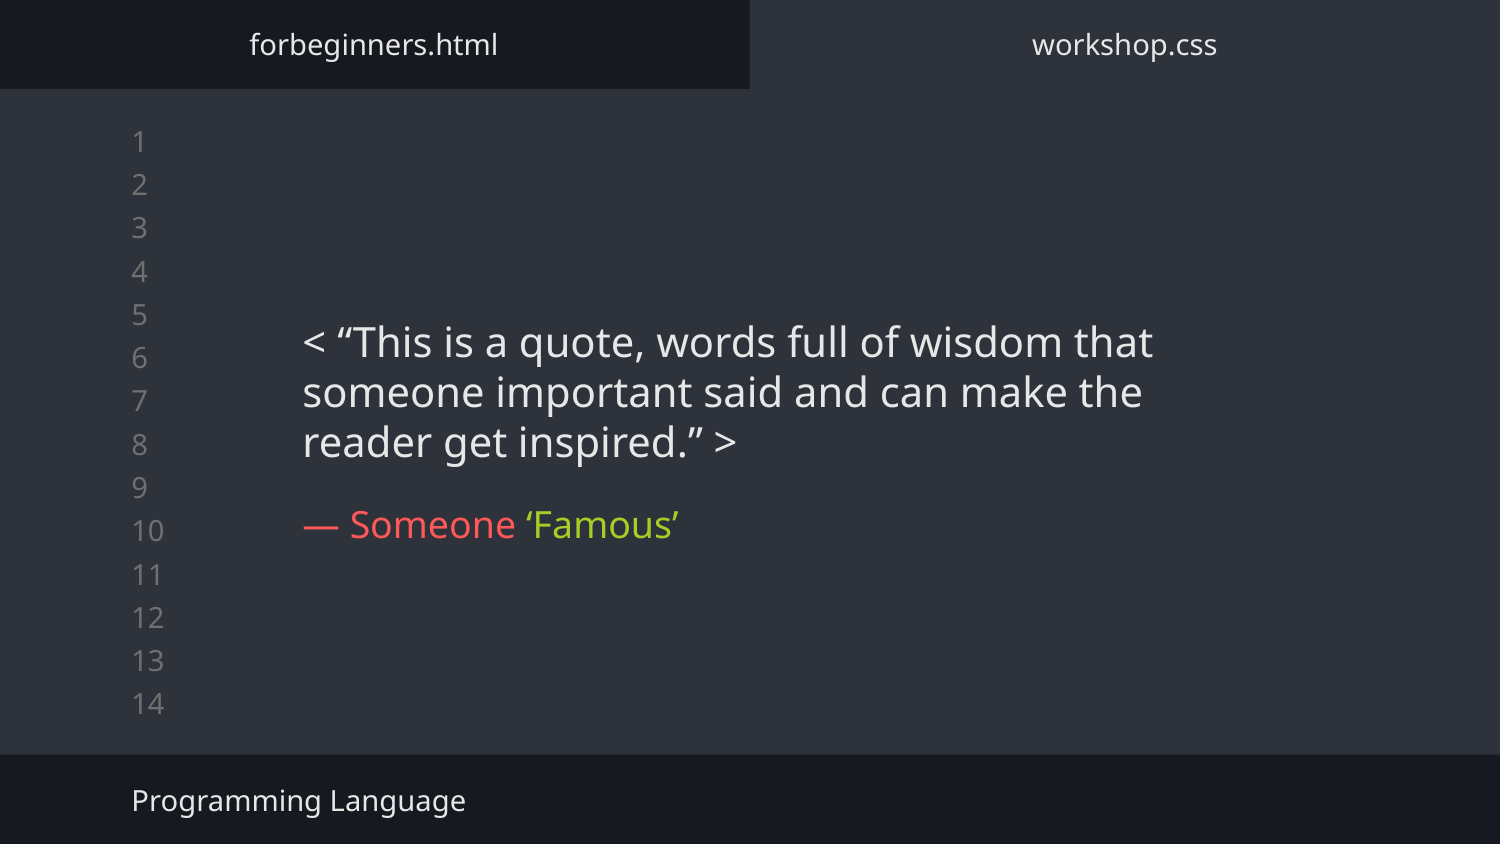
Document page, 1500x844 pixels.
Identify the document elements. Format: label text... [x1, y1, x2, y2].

subtitle Programming Language [116, 770, 915, 829]
subtitle < “This is a quote, words full of wisdom that someone important said and can make the reader get inspired.” > [287, 289, 1290, 493]
subtitle workshop.css [750, 15, 1500, 74]
title — Someone ‘Famous’ [287, 493, 1290, 555]
subtitle forbeginners.html [0, 15, 749, 74]
